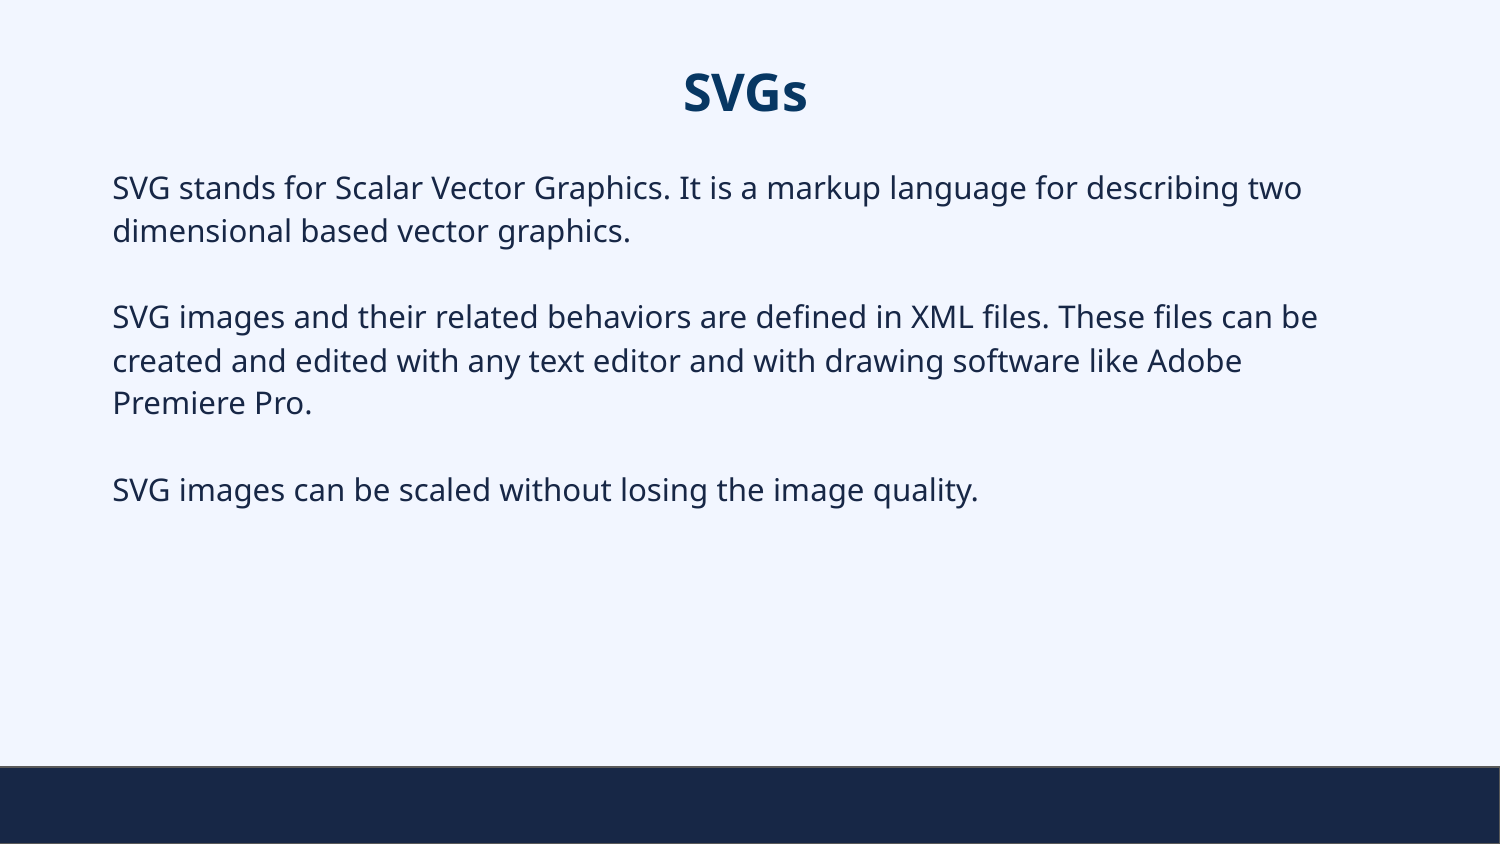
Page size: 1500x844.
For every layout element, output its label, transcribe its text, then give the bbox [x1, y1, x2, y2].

text_box SVG stands for Scalar Vector Graphics. It is a markup language for describing two dimensional based vector graphics. SVG images and their related behaviors are defined in XML files. These files can be created and edited with any text editor and with drawing software like Adobe Premiere Pro. SVG images can be scaled without losing the image quality. [97, 147, 1397, 711]
text_box [0, 767, 1500, 844]
title SVGs [29, 35, 1462, 148]
